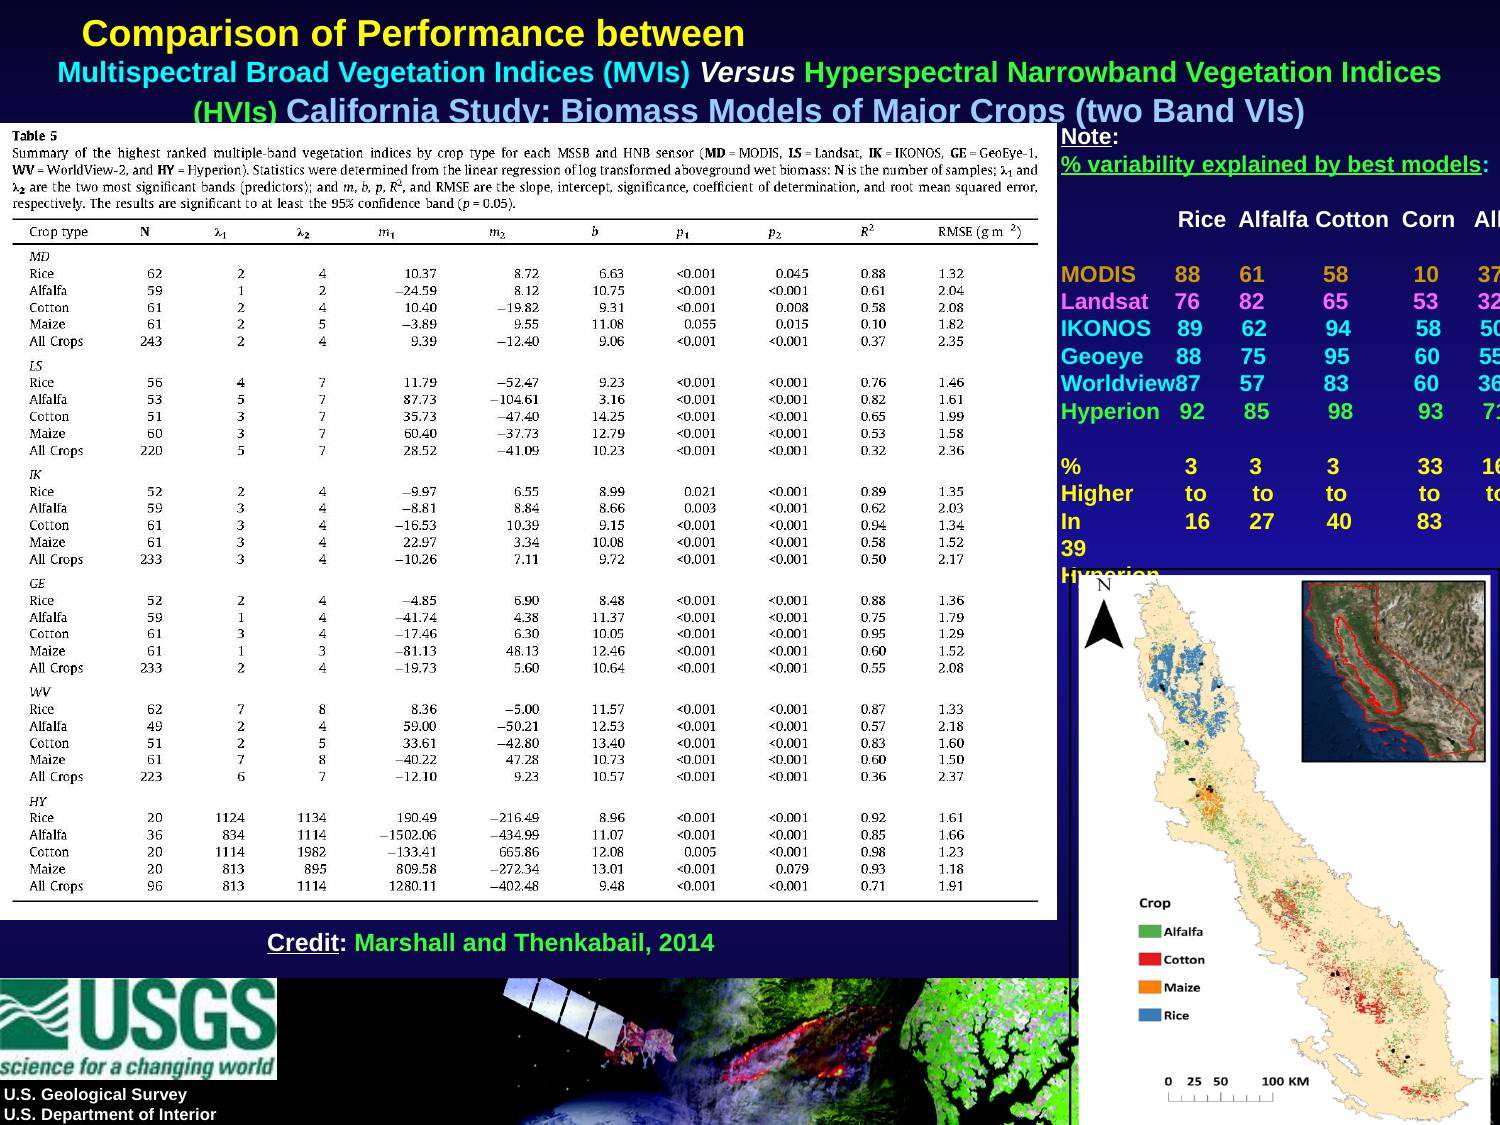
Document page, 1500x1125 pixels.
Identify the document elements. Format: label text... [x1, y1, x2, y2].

text_box Note: % variability explained by best models: Rice Alfalfa Cotton Corn All MODIS 88 61 58 10 37 Landsat 76 82 65 53 32 IKONOS 89 62 94 58 50 Geoeye 88 75 95 60 55 Worldview87 57 83 60 36 Hyperion 92 85 98 93 71 % 3 3 3 33 16 Higher to to to to to In 16 27 40 83 39 Hyperion [1060, 136, 1500, 651]
text_box Credit: Marshall and Thenkabail, 2014 [252, 929, 770, 964]
text_box Comparison of Performance between Multispectral Broad Vegetation Indices (MVIs) Versus Hyperspectral Narrowband Vegetation Indices (HVIs) California Study: Biomass Models of Major Crops (two Band VIs) [0, 1, 1500, 136]
picture [0, 568, 1500, 1125]
picture [0, 123, 1057, 920]
text_box U.S. Geological Survey U.S. Department of Interior [0, 1076, 516, 1125]
